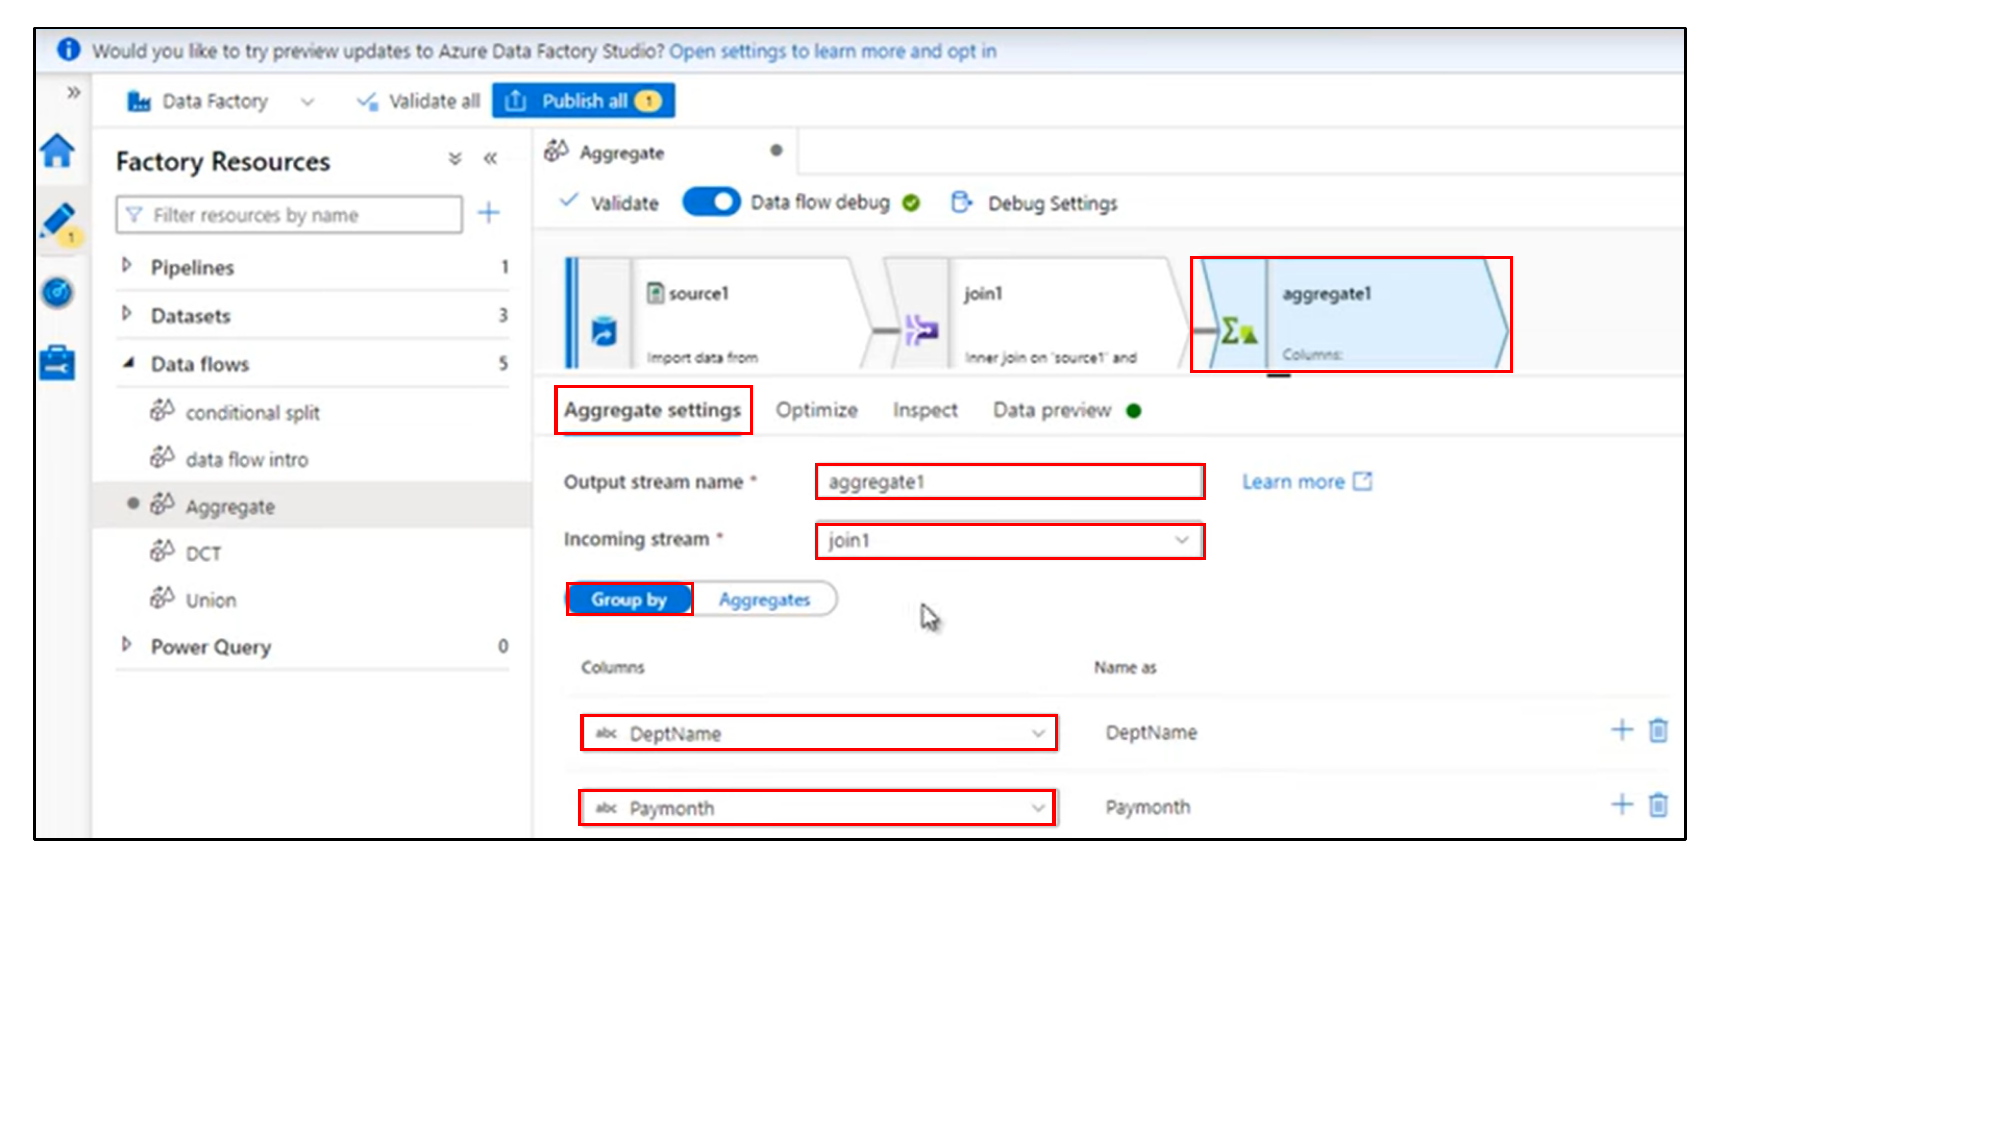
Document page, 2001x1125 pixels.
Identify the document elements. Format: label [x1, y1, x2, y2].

picture [35, 29, 1685, 838]
